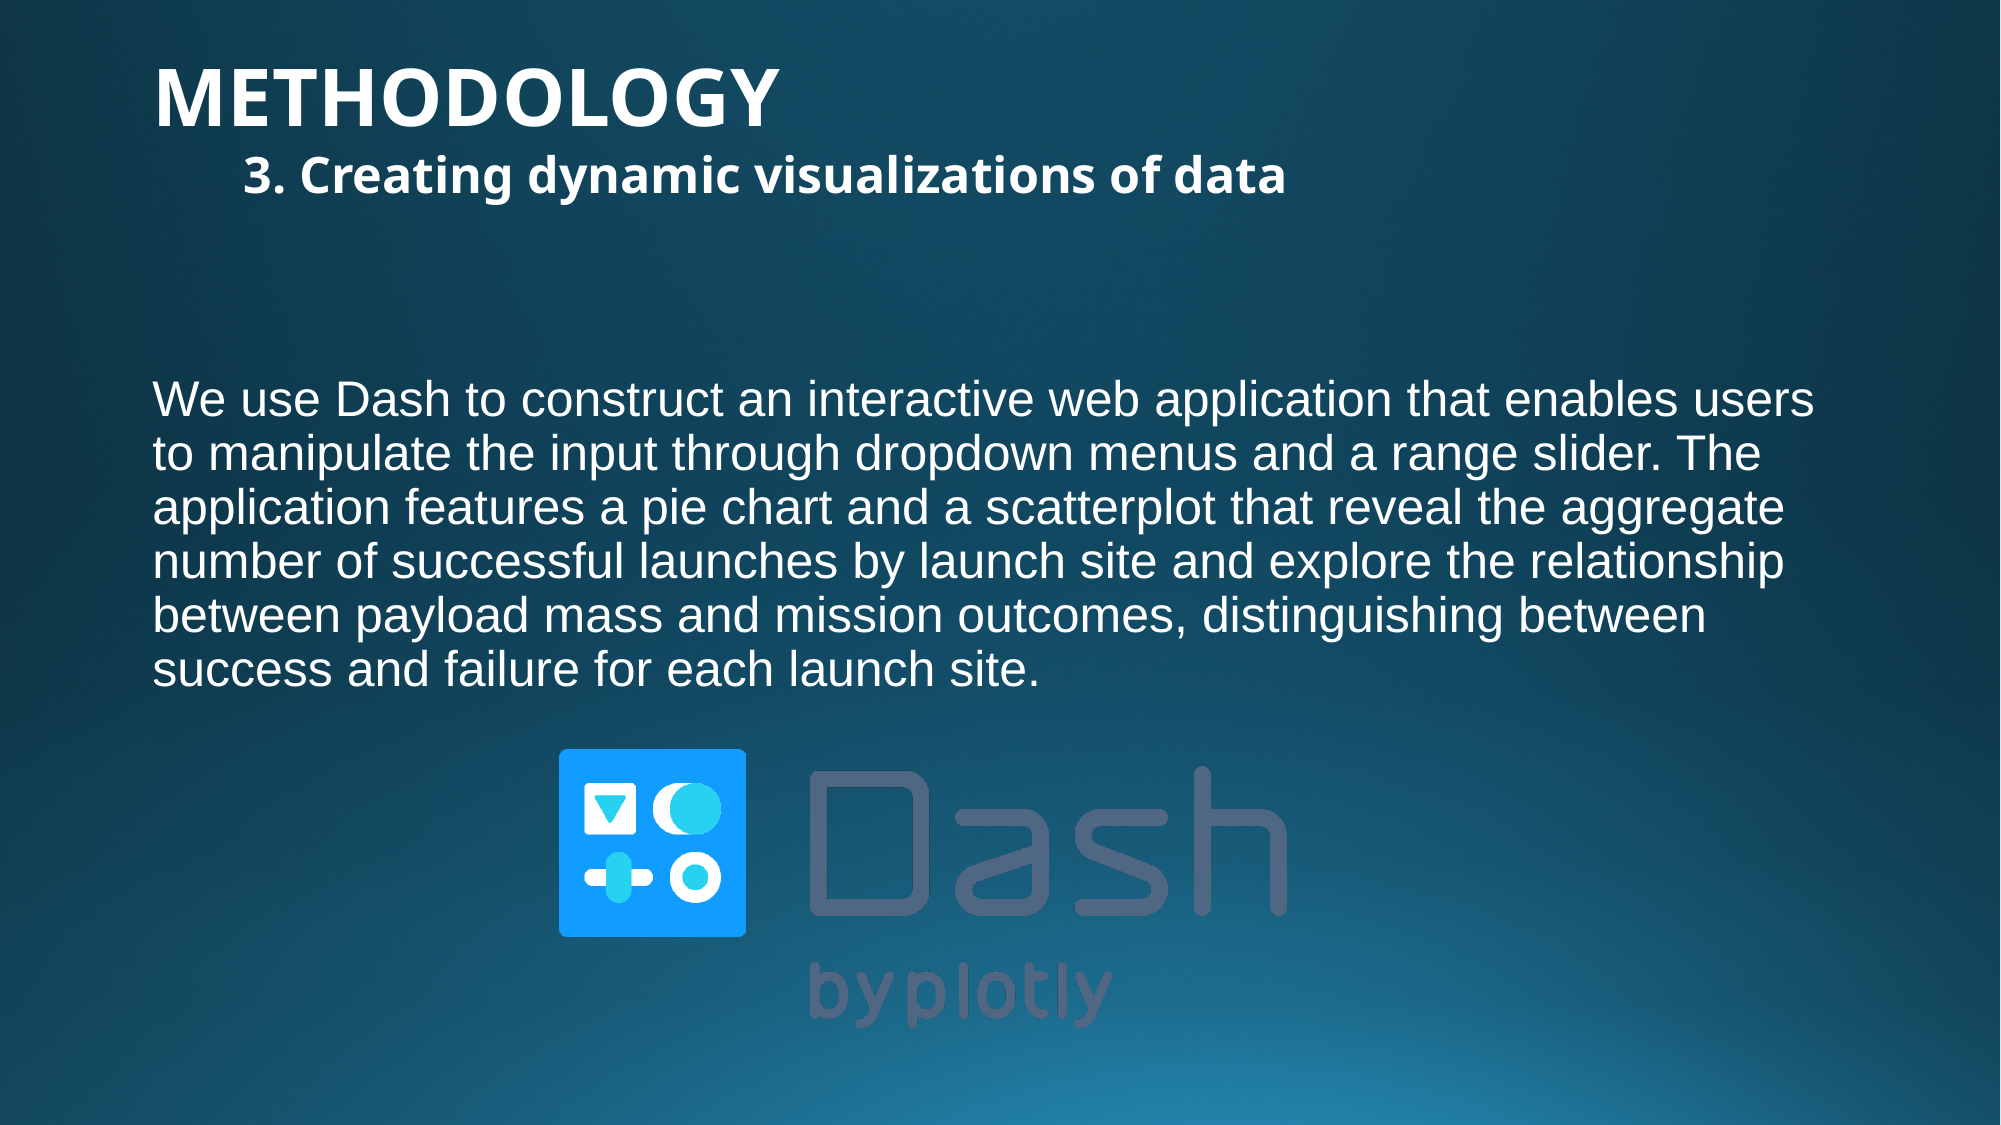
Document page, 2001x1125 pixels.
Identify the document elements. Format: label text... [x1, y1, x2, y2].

list We use Dash to construct an interactive web application that enables users to manipulate the input through dropdown menus and a range slider. The application features a pie chart and a scatterplot that reveal the aggregate number of successful launches by launch site and explore the relationship between payload mass and mission outcomes, distinguishing between success and failure for each launch site. [137, 284, 1863, 715]
text_box METHODOLOGY 3. Creating dynamic visualizations of data [137, 49, 2000, 213]
picture [0, 0, 2001, 1125]
